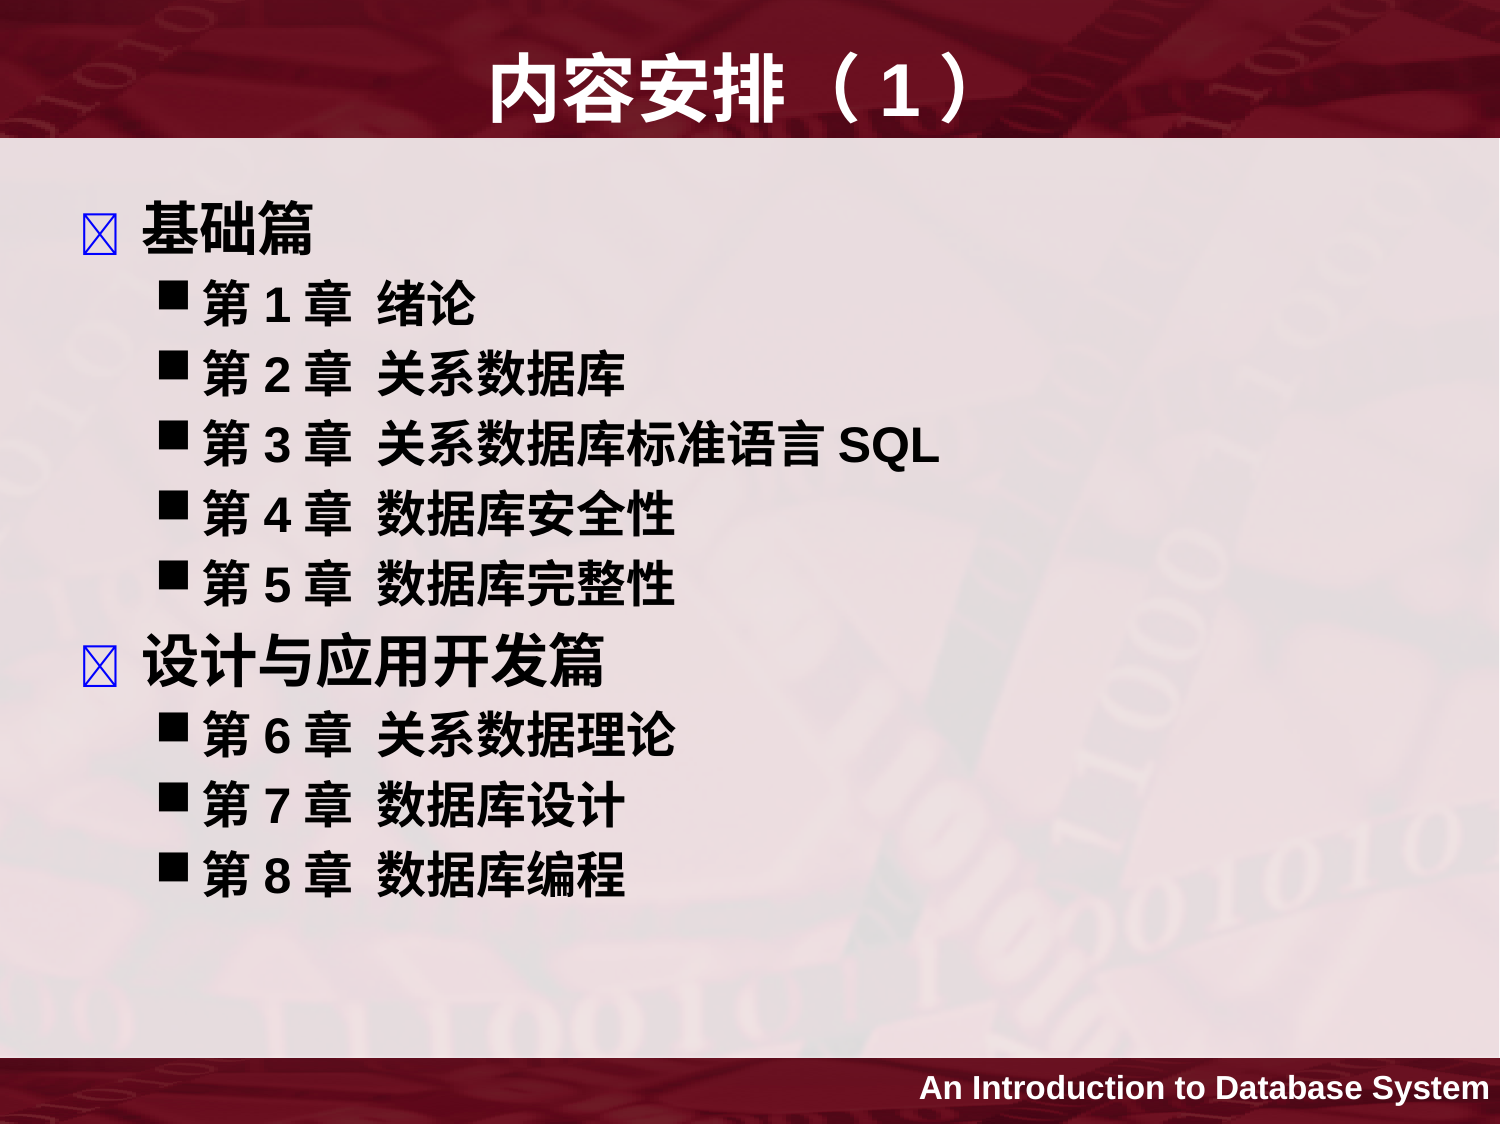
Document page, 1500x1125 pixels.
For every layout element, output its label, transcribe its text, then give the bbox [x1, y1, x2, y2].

list  基础篇 第1章 绪论 第2章 关系数据库 第3章 关系数据库标准语言SQL 第4章 数据库安全性 第5章 数据库完整性  设计与应用开发篇 第6章 关系数据理论 第7章 数据库设计 第8章 数据库编程 [64, 184, 1415, 1000]
title 内容安排（1） [75, 0, 1425, 181]
picture [0, 0, 1500, 1124]
